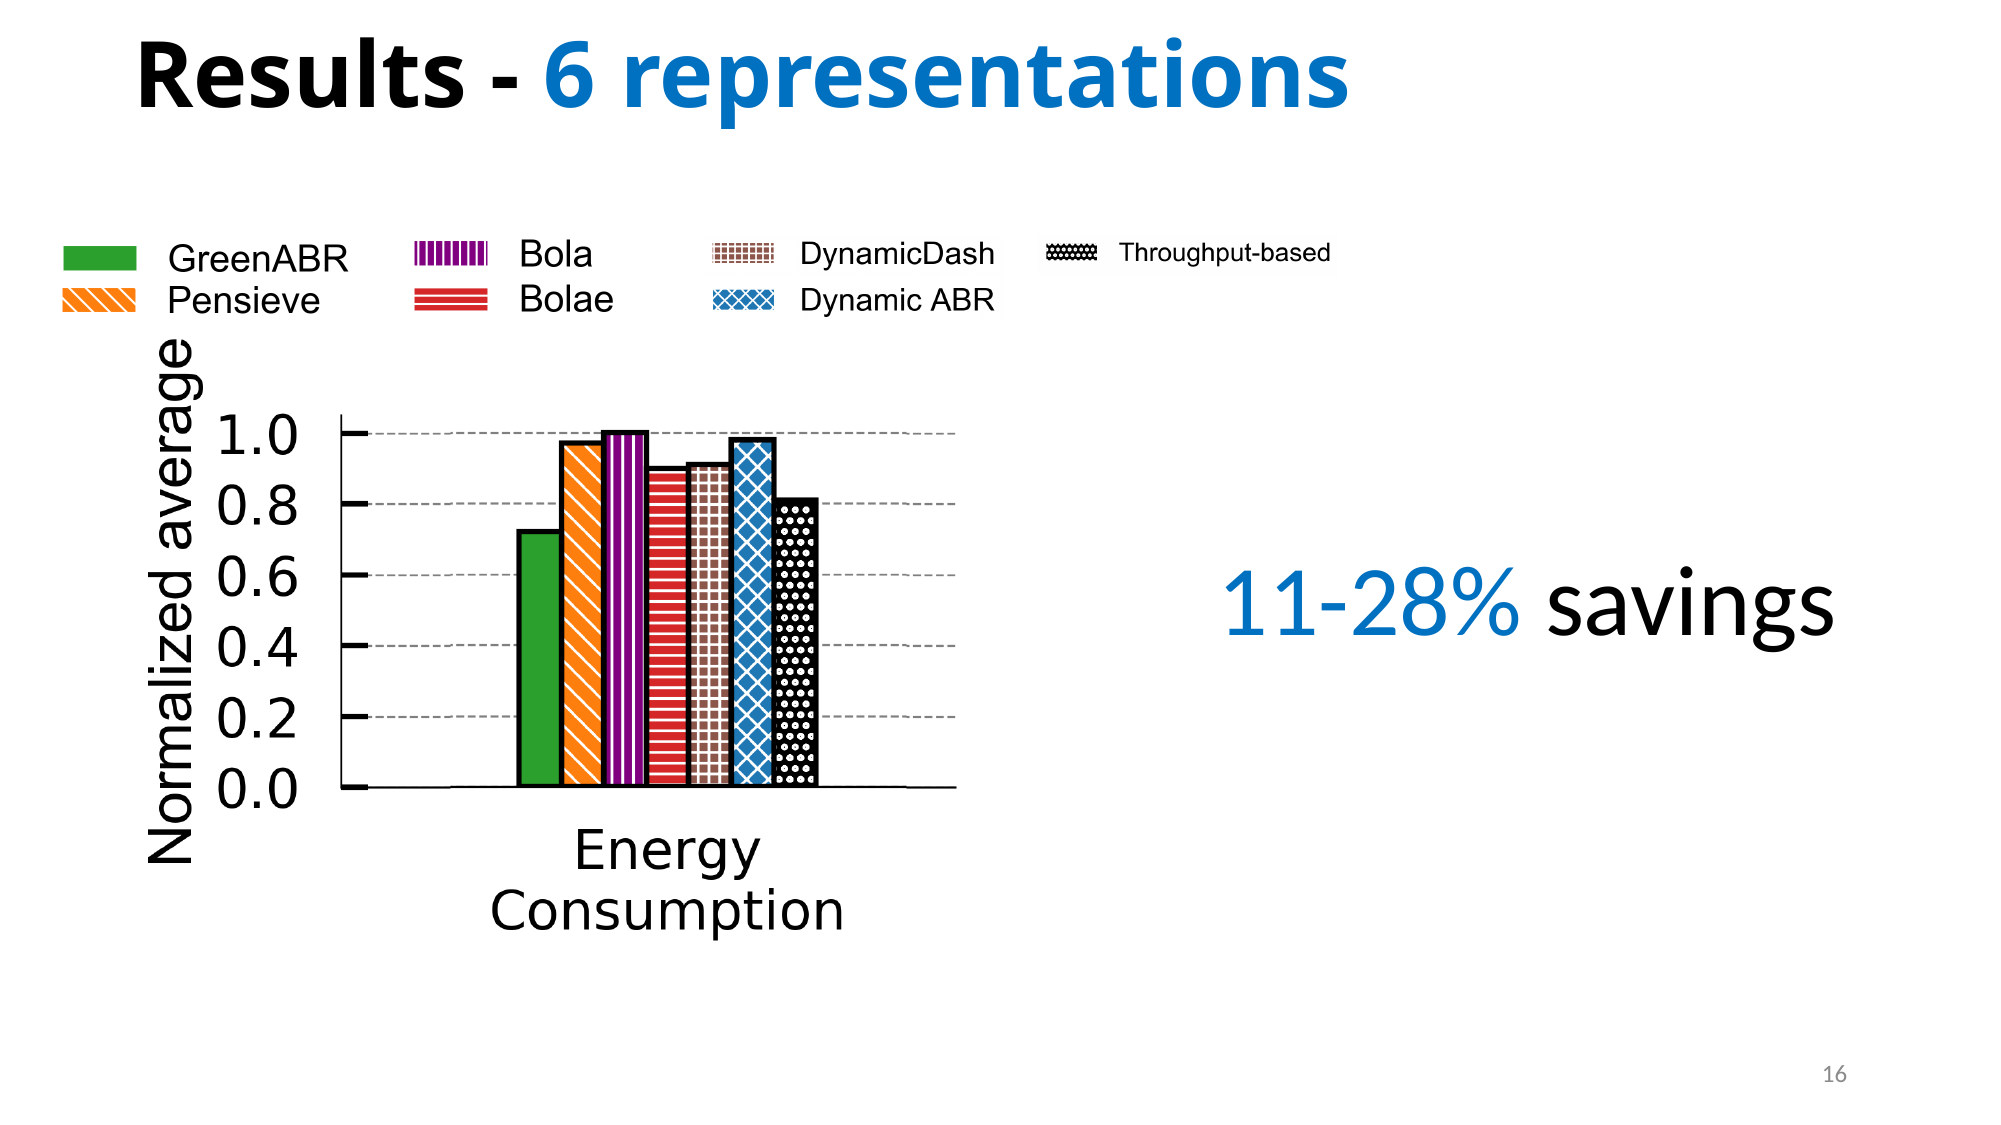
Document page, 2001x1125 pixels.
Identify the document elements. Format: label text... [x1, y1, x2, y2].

title Results - 6 representations [118, 9, 1844, 146]
slide_number 16 [1412, 1042, 1863, 1103]
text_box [54, 234, 1338, 322]
text_box 11-28% savings [1202, 528, 1852, 663]
picture [120, 322, 960, 946]
